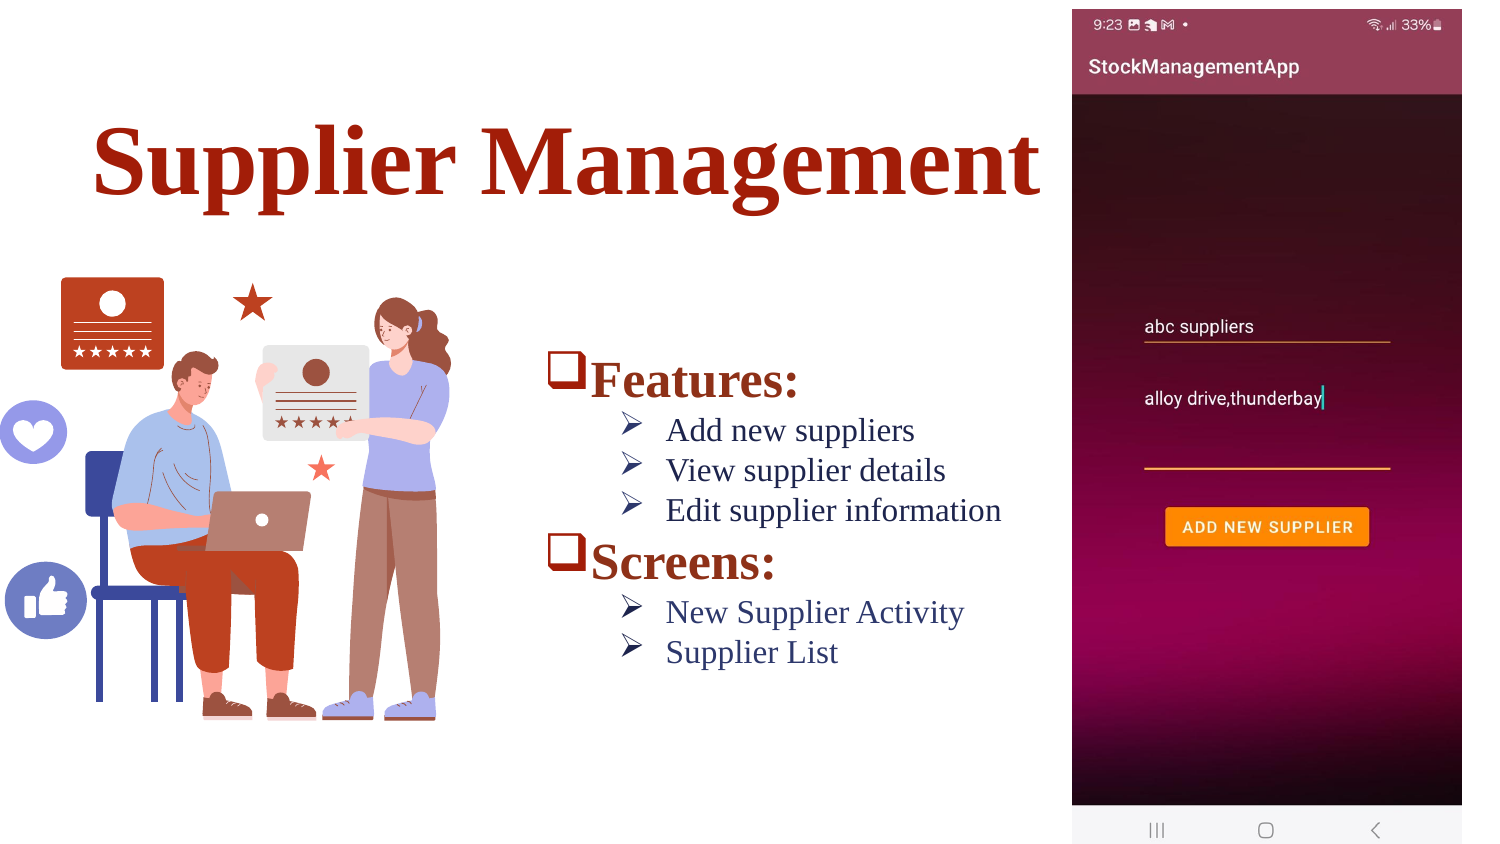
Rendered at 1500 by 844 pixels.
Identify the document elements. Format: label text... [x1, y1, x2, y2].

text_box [0, 277, 453, 721]
picture [1071, 9, 1462, 844]
text_box Supplier Management [76, 87, 1066, 222]
text_box Features: Add new suppliers View supplier details Edit supplier information Screens: New Supplier Activity Supplier List [528, 338, 1066, 678]
